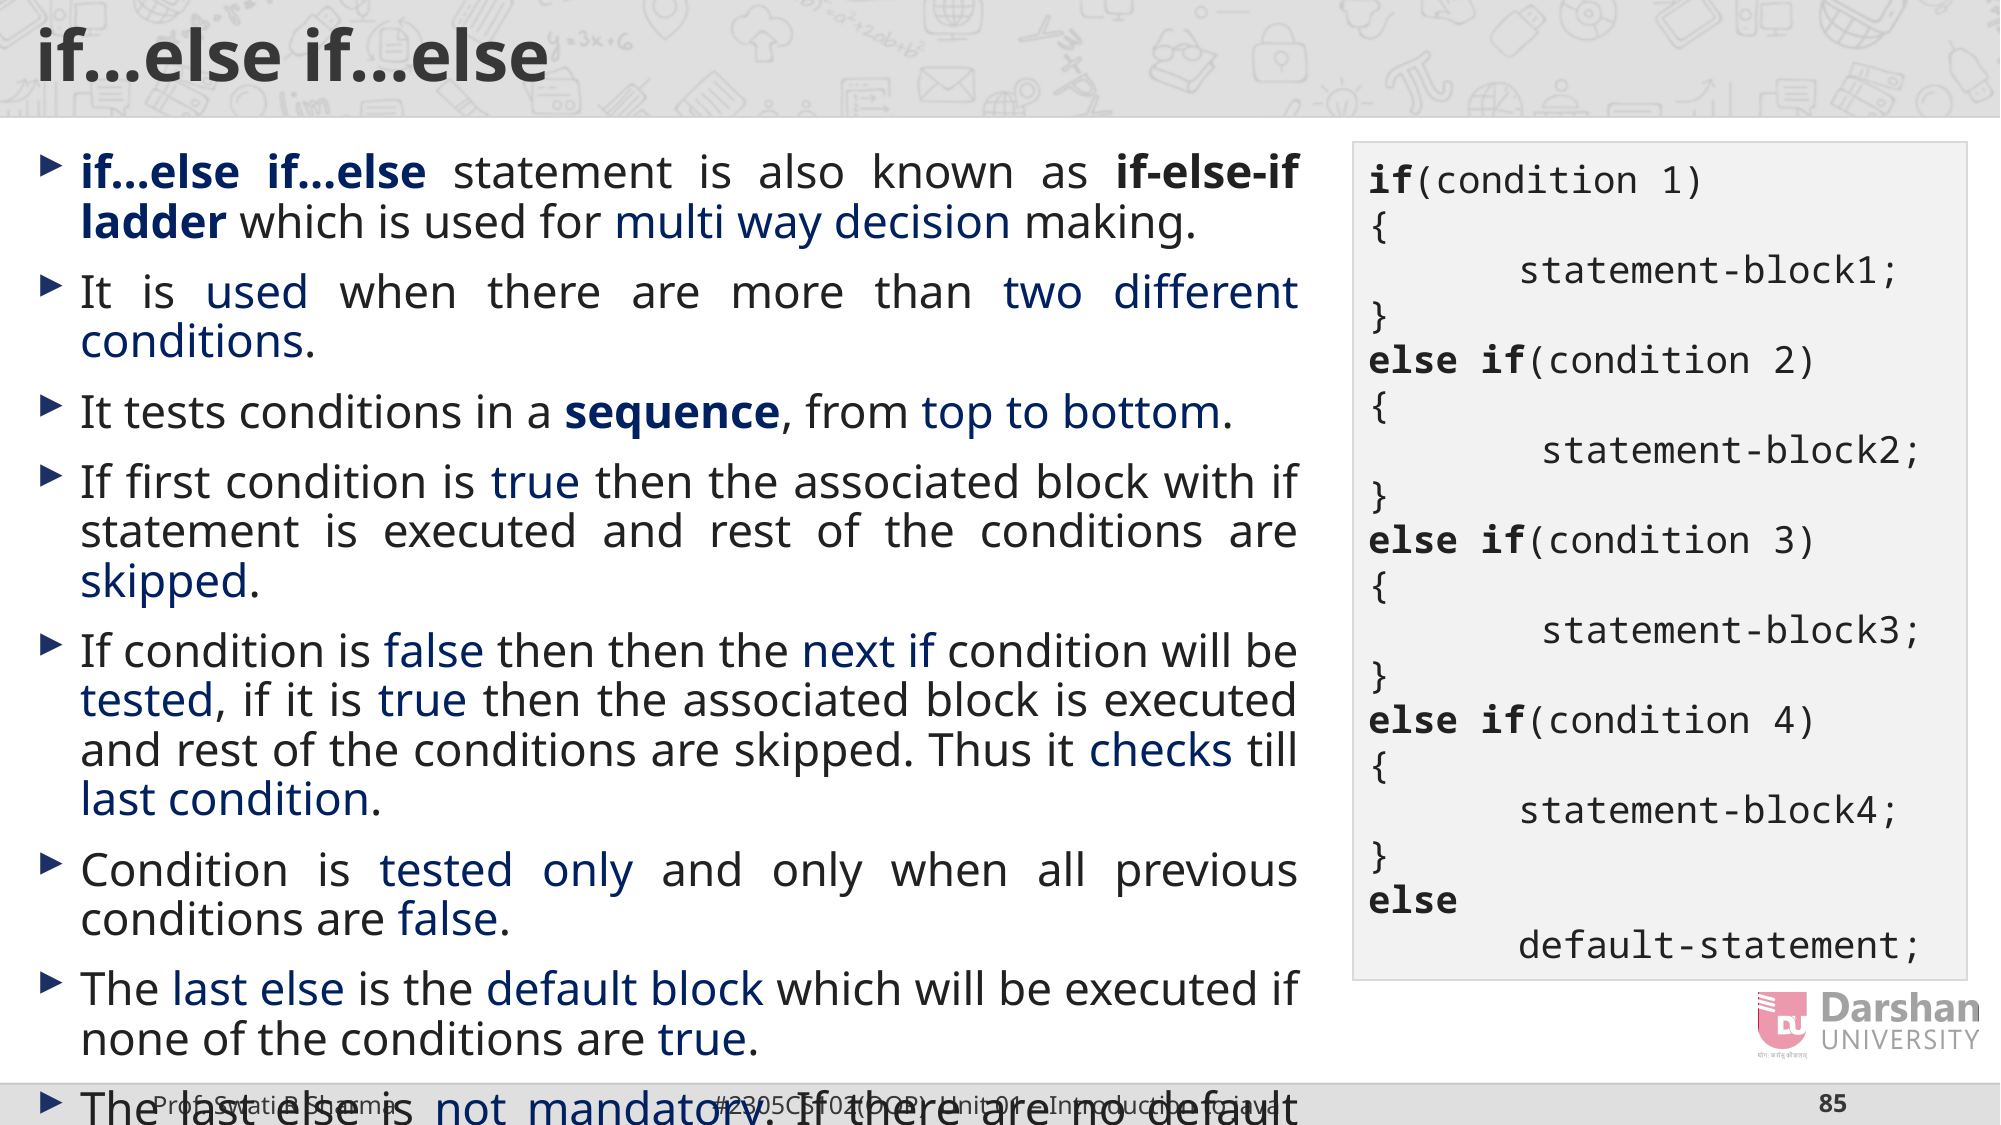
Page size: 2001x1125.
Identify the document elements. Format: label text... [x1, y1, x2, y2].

text_box if(condition 1) { statement-block1; } else if(condition 2) { statement-block2; } else if(condition 3) { statement-block3; } else if(condition 4) { statement-block4; } else default-statement; [1352, 141, 1968, 981]
table_cell a < b [1758, 992, 1979, 1059]
title if…else if…else [0, 0, 2000, 117]
list if…else if…else statement is also known as if-else-if ladder which is used for multi way decision making. It is used when there are more than two different conditions. It tests conditions in a sequence, from top to bottom. If first condition is true then the associated block with if statement is executed and rest of the conditions are skipped. If condition is false then then the next if condition will be tested, if it is true then the associated block is executed and rest of the conditions are skipped. Thus it checks till last condition. Condition is tested only and only when all previous conditions are false. The last else is the default block which will be executed if none of the conditions are true. The last else is not mandatory. If there are no default statements then it can be skipped. [21, 141, 1314, 1085]
